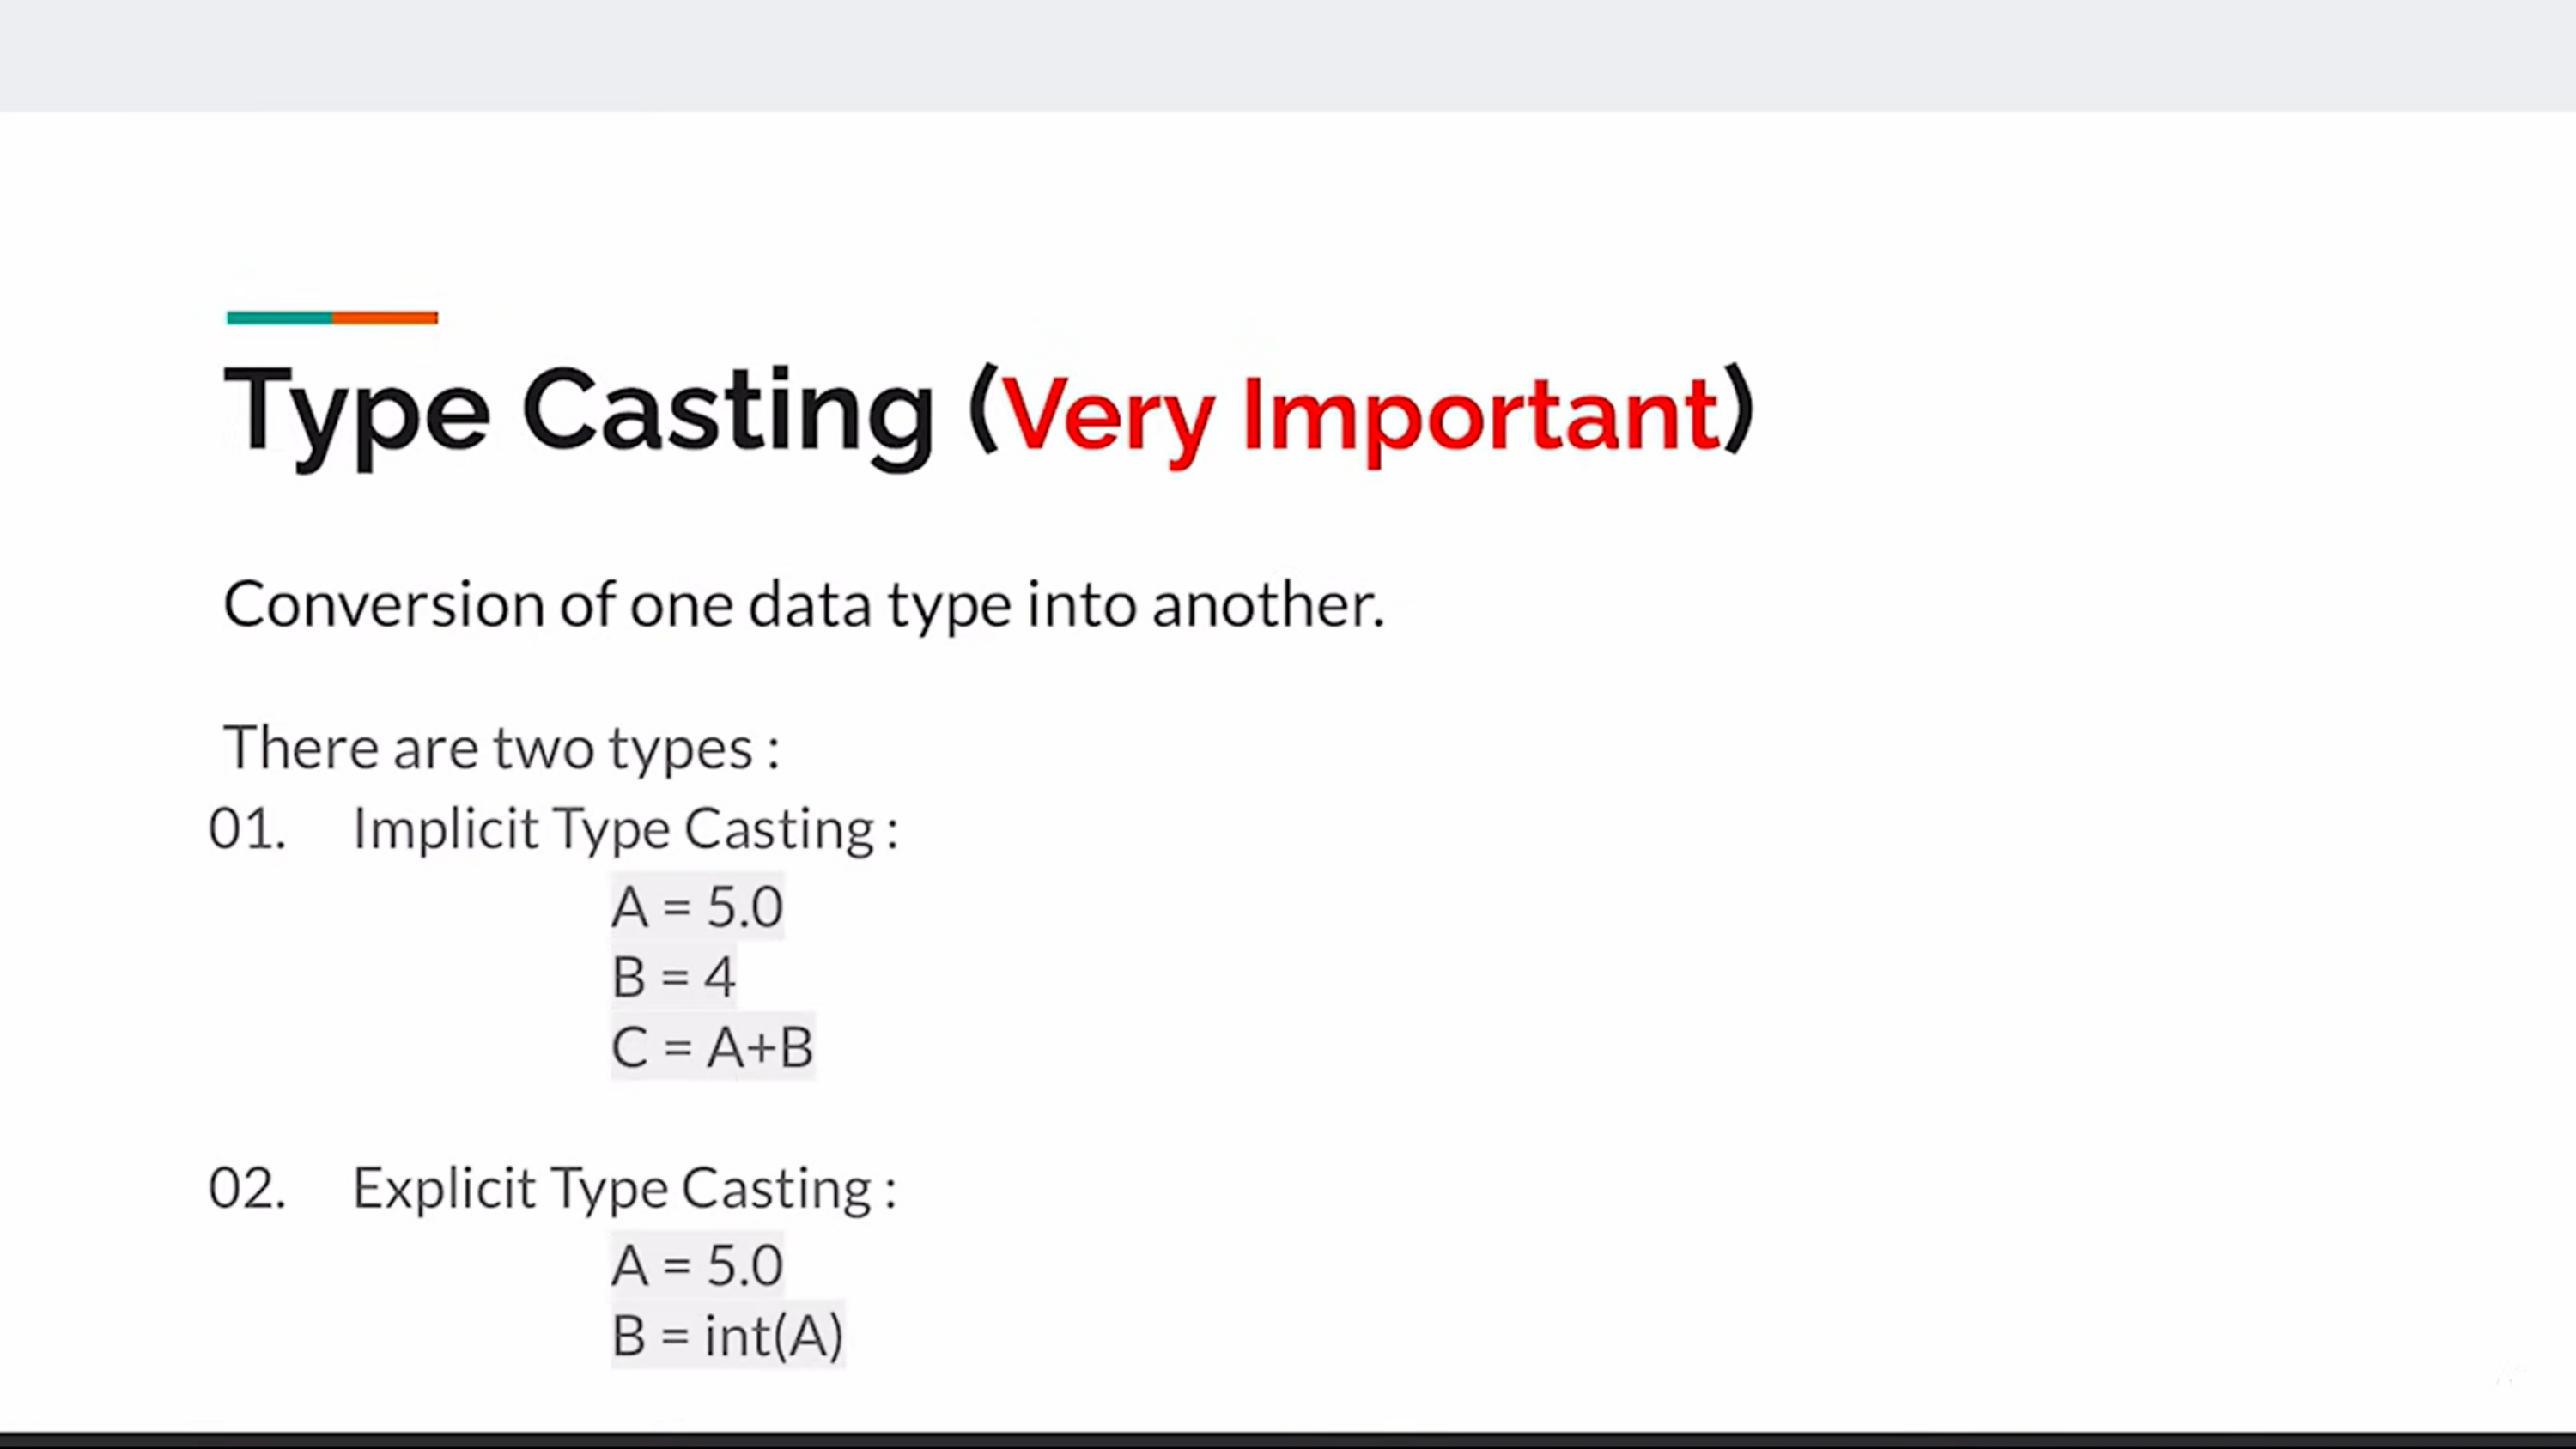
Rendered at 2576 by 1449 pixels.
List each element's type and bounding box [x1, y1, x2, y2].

text_box [0, 0, 2576, 1449]
